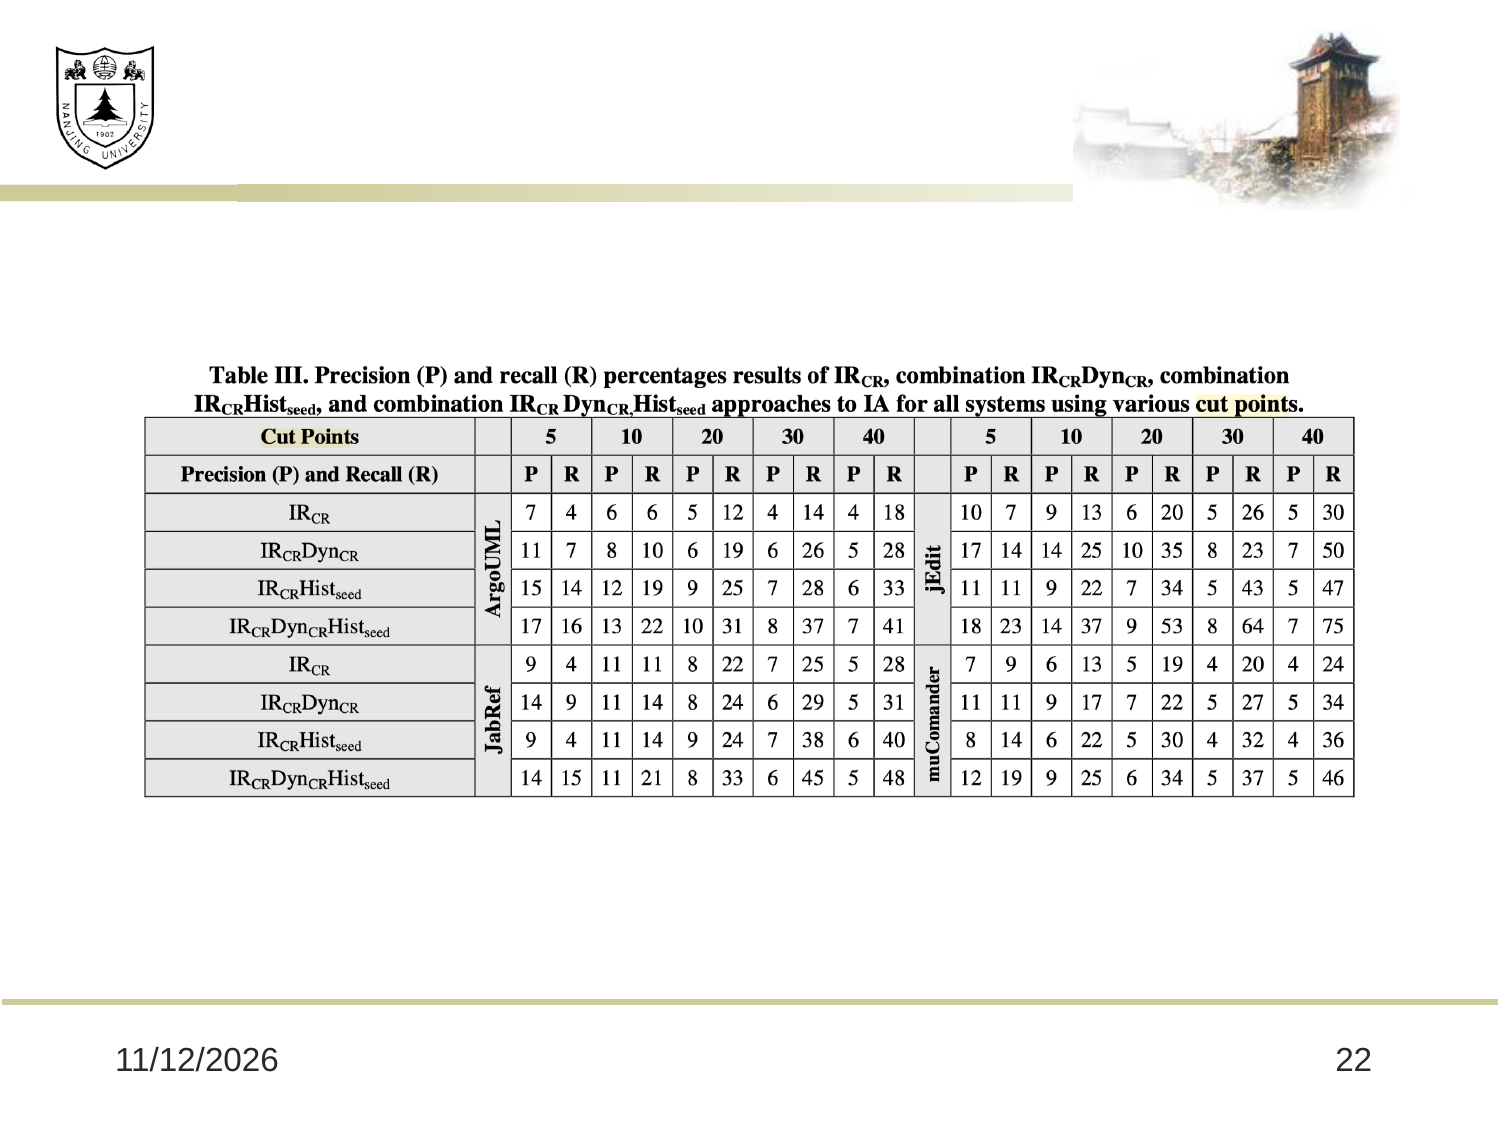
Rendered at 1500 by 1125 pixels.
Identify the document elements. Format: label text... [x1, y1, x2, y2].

slide_number 22 [1234, 1030, 1388, 1107]
picture [1073, 30, 1400, 211]
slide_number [100, 1030, 313, 1107]
picture [134, 353, 1366, 809]
picture [50, 42, 160, 173]
picture [2, 999, 1498, 1005]
